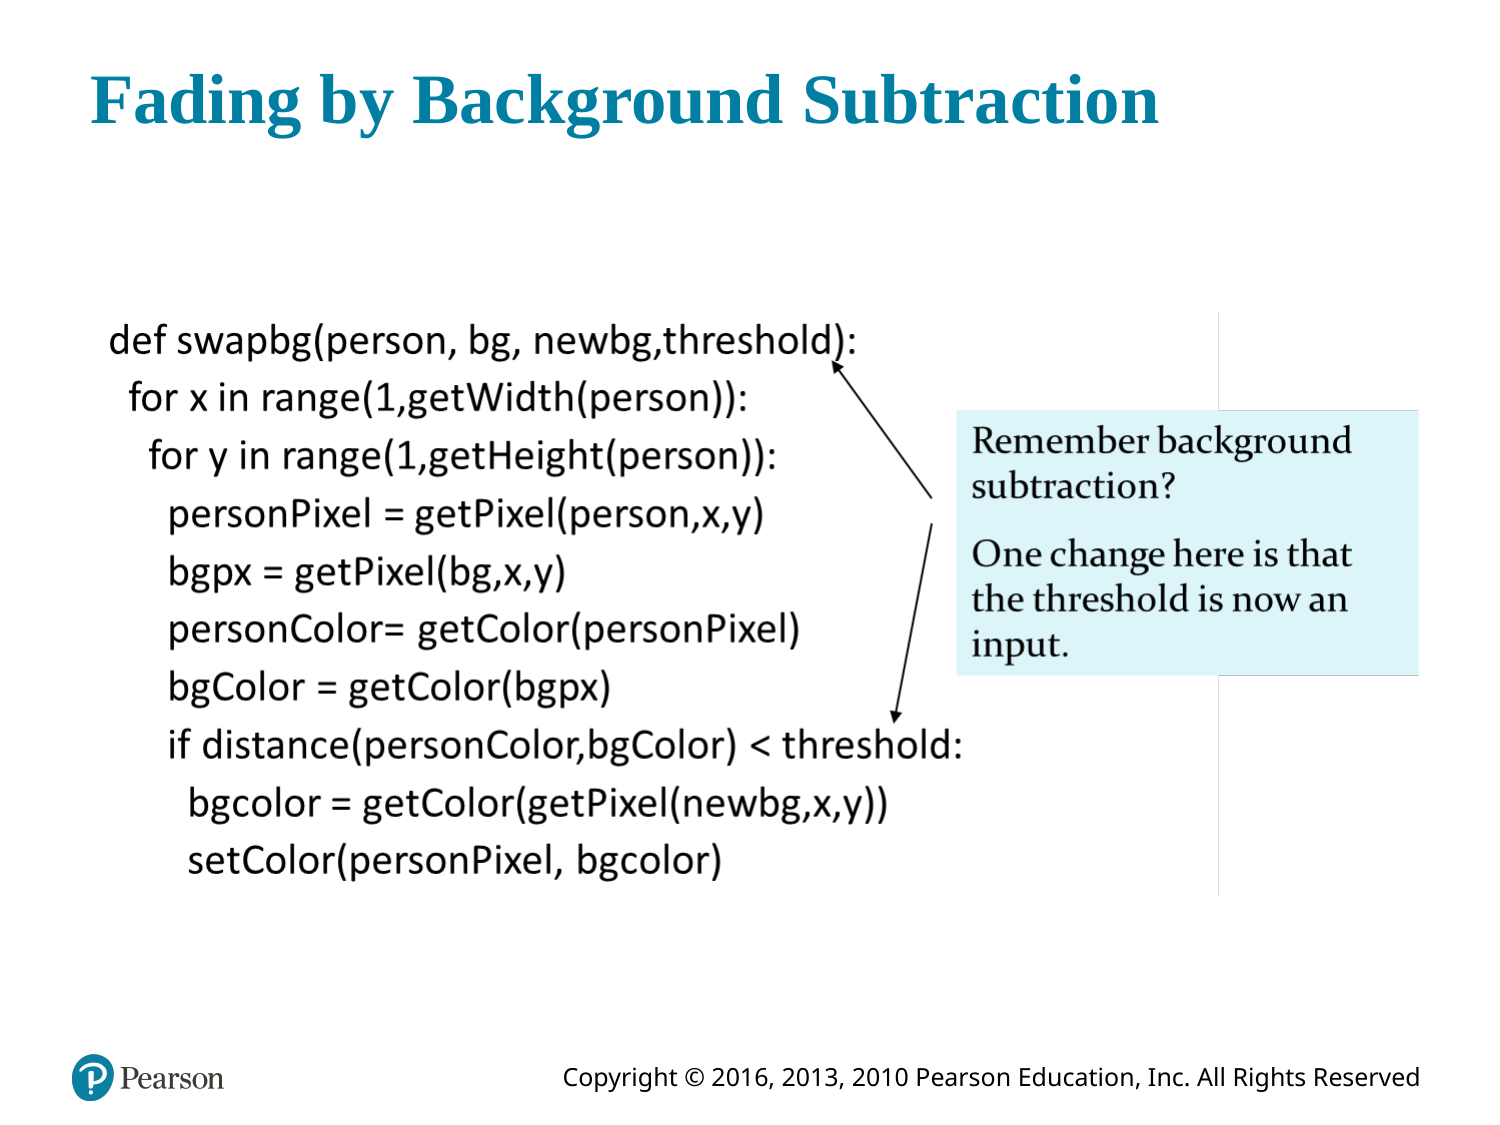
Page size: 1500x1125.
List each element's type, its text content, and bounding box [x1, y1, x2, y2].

picture [72, 1087, 83, 1101]
picture [102, 312, 1419, 896]
picture [98, 1054, 224, 1101]
picture [72, 1054, 88, 1070]
title Fading by Background Subtraction [75, 37, 1425, 256]
picture [80, 1063, 106, 1088]
